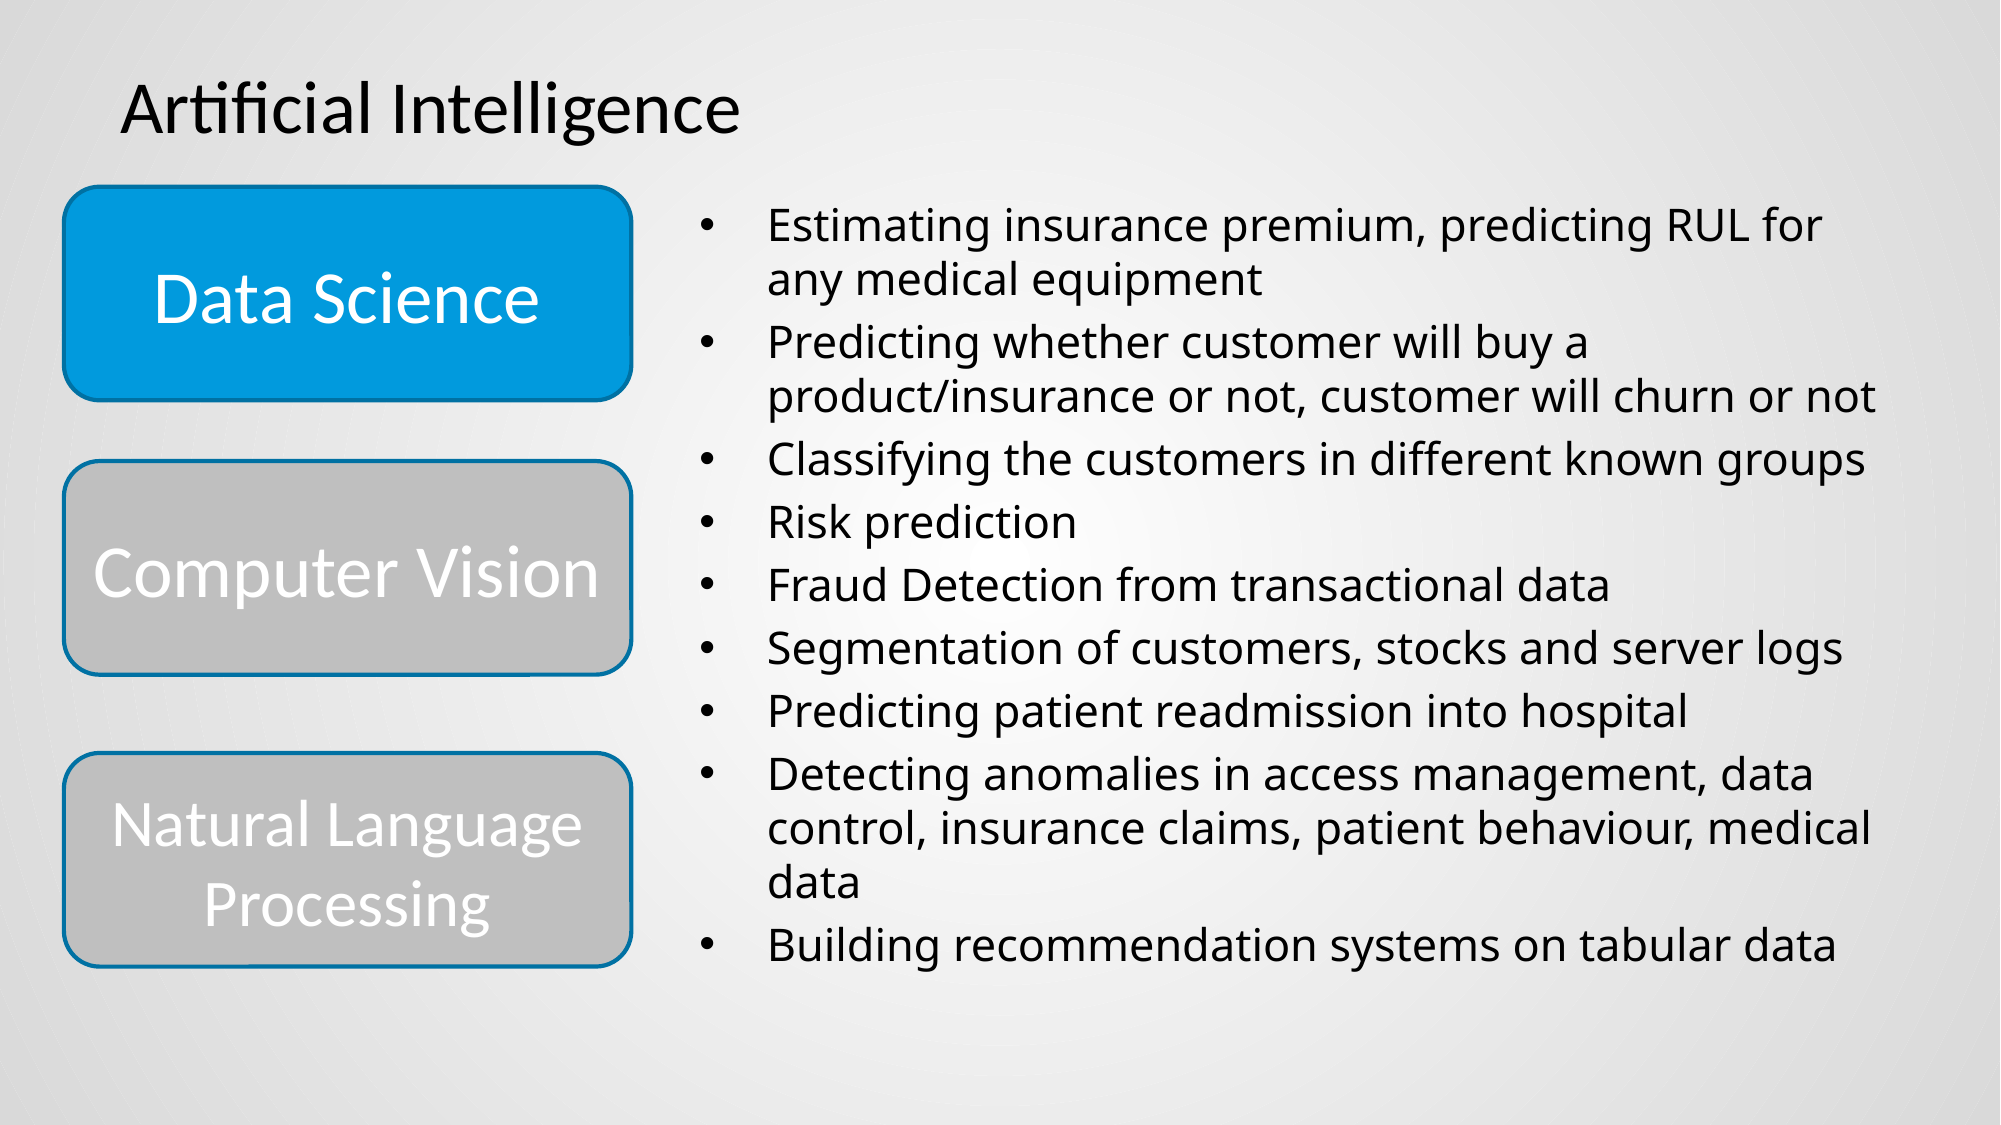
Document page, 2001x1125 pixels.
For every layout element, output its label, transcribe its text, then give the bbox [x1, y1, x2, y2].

list Estimating insurance premium, predicting RUL for any medical equipment Predicting whether customer will buy a product/insurance or not, customer will churn or not Classifying the customers in different known groups Risk prediction Fraud Detection from transactional data Segmentation of customers, stocks and server logs Predicting patient readmission into hospital Detecting anomalies in access management, data control, insurance claims, patient behaviour, medical data Building recommendation systems on tabular data [679, 186, 1900, 1005]
title Artificial Intelligence [99, 45, 1900, 162]
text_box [63, 186, 632, 967]
